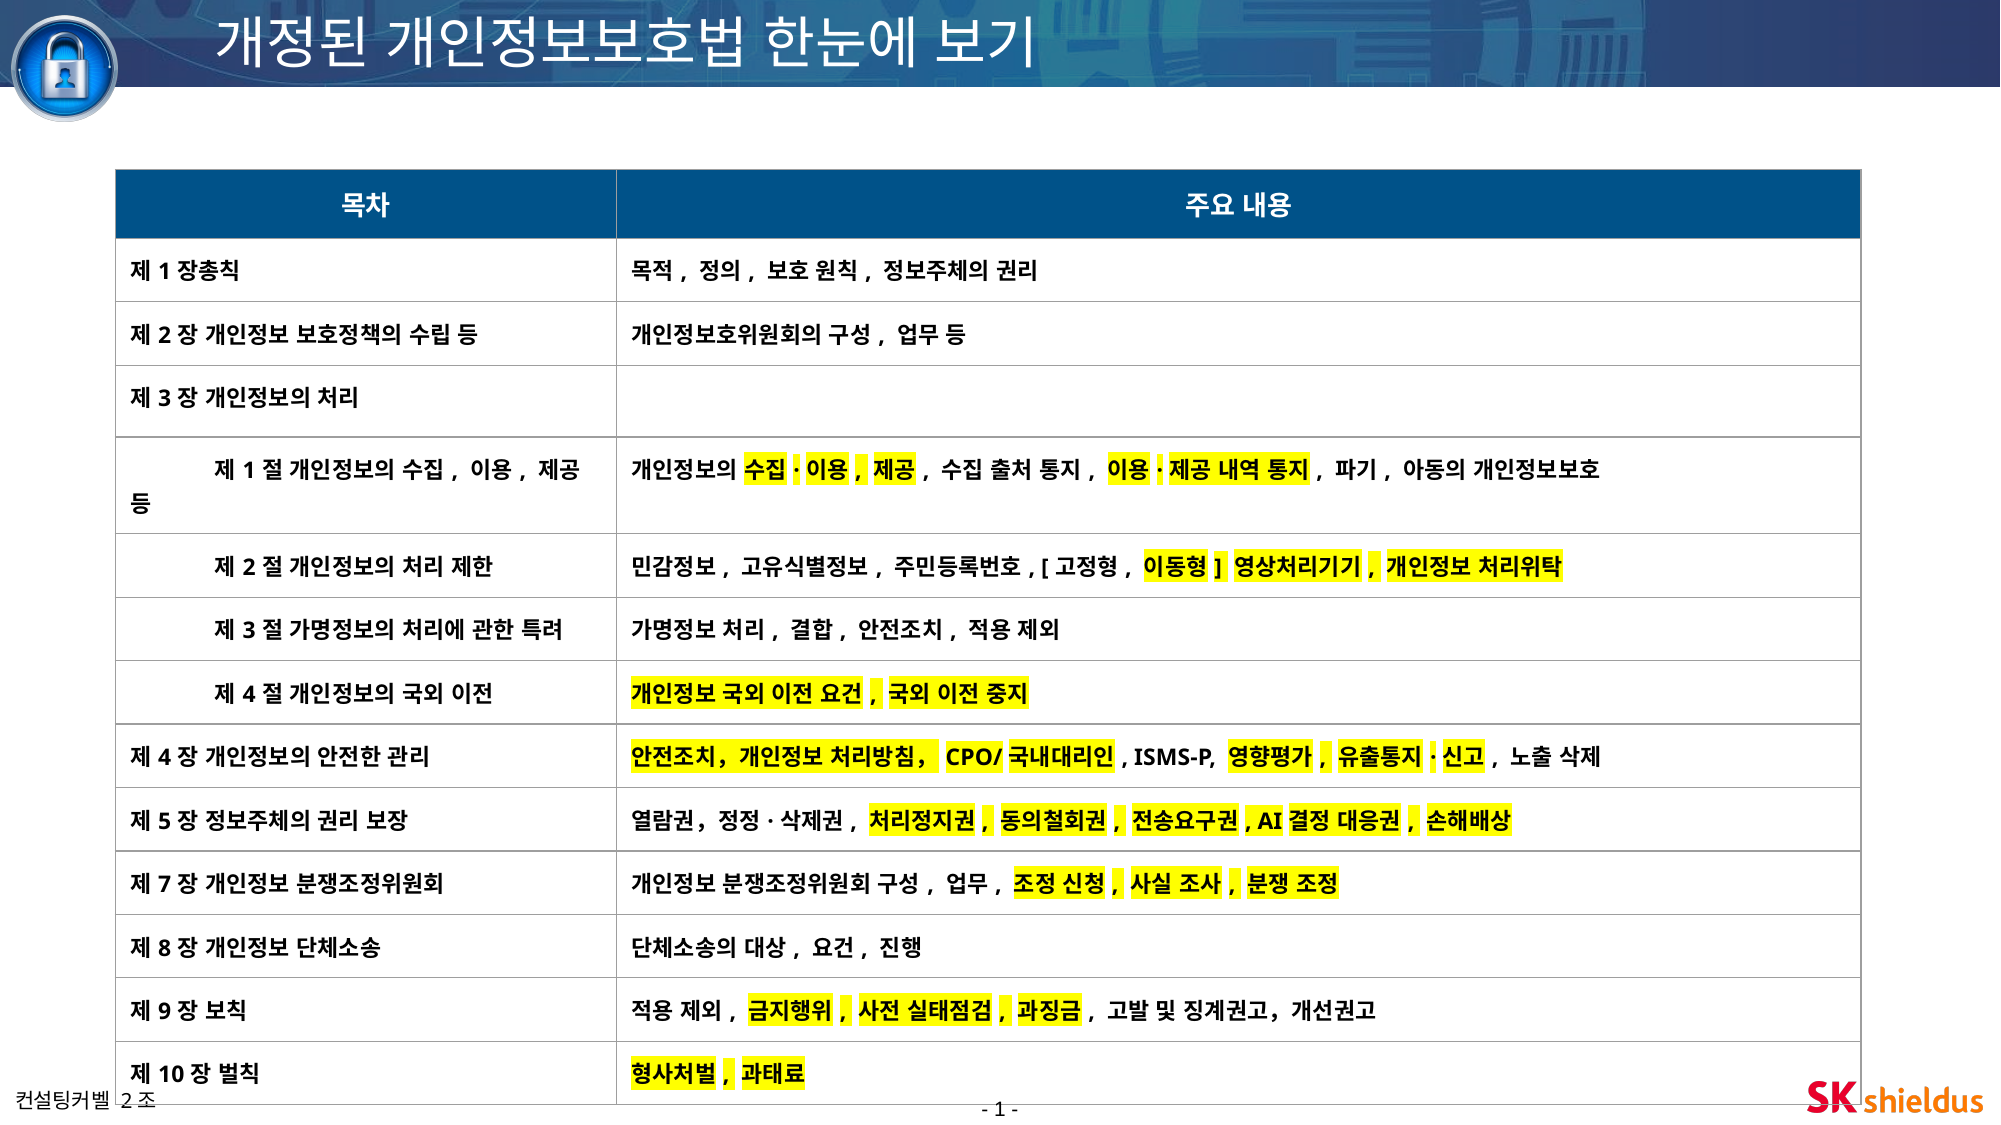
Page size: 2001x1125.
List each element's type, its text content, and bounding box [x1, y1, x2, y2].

table_cell 제2절 개인정보의 처리 제한 [116, 534, 616, 597]
table_cell 개인정보 국외 이전 요건, 국외 이전 중지 [617, 661, 1860, 723]
table_cell 안전조치，개인정보 처리방침，CPO/국내대리인, ISMS-P, 영향평가, 유출통지·신고, 노출 삭제 [617, 725, 1860, 787]
table_header 목차 [116, 170, 616, 238]
table_cell 가명정보 처리, 결합, 안전조치, 적용 제외 [617, 598, 1860, 660]
table_cell 제8장 개인정보 단체소송 [116, 915, 616, 977]
table_cell 단체소송의 대상, 요건, 진행 [617, 915, 1860, 977]
table_cell 개인정보의 수집·이용, 제공, 수집 출처 통지, 이용·제공 내역 통지, 파기, 아동의 개인정보보호 [617, 438, 1860, 533]
table_header 주요 내용 [617, 170, 1860, 238]
table_cell 제3절 가명정보의 처리에 관한 특려 [116, 598, 616, 660]
table_cell 열람권，정정·삭제권, 처리정지권, 동의철회권, 전송요구권, AI결정 대응권, 손해배상 [617, 788, 1860, 850]
table_cell 제3장 개인정보의 처리 [116, 366, 616, 436]
slide_number - 1 - [939, 1088, 1060, 1125]
table_cell 제4절 개인정보의 국외 이전 [116, 661, 616, 723]
table_cell 제4장 개인정보의 안전한 관리 [116, 725, 616, 787]
table_cell 민감정보, 고유식별정보, 주민등록번호, [고정형, 이동형] 영상처리기기, 개인정보 처리위탁 [617, 534, 1860, 597]
table_cell 제5장 정보주체의 권리 보장 [116, 788, 616, 850]
table_cell 제10장 벌칙 [116, 1042, 616, 1104]
table_cell 개인정보호위원회의 구성, 업무 등 [617, 302, 1860, 365]
table_cell 제9장 보칙 [116, 978, 616, 1041]
text_box 개정된 개인정보보호법 한눈에 보기 [199, 0, 1848, 173]
table_cell 개인정보 분쟁조정위원회 구성, 업무, 조정 신청, 사실 조사, 분쟁 조정 [617, 852, 1860, 914]
table_cell 적용 제외, 금지행위, 사전 실태점검, 과징금, 고발 및 징계권고，개선권고 [617, 978, 1860, 1041]
table_cell 제2장 개인정보 보호정책의 수립 등 [116, 302, 616, 365]
picture [11, 15, 118, 122]
table_cell 제7장 개인정보 분쟁조정위원회 [116, 852, 616, 914]
table_cell [617, 366, 1860, 436]
table_cell 제1장총칙 [116, 239, 616, 301]
picture [1807, 1081, 1983, 1113]
table_cell 목적, 정의, 보호 원칙, 정보주체의 권리 [617, 239, 1860, 301]
table_cell 형사처벌, 과태료 [617, 1042, 1860, 1104]
table_cell 제1절 개인정보의 수집, 이용, 제공 등 [116, 438, 616, 533]
